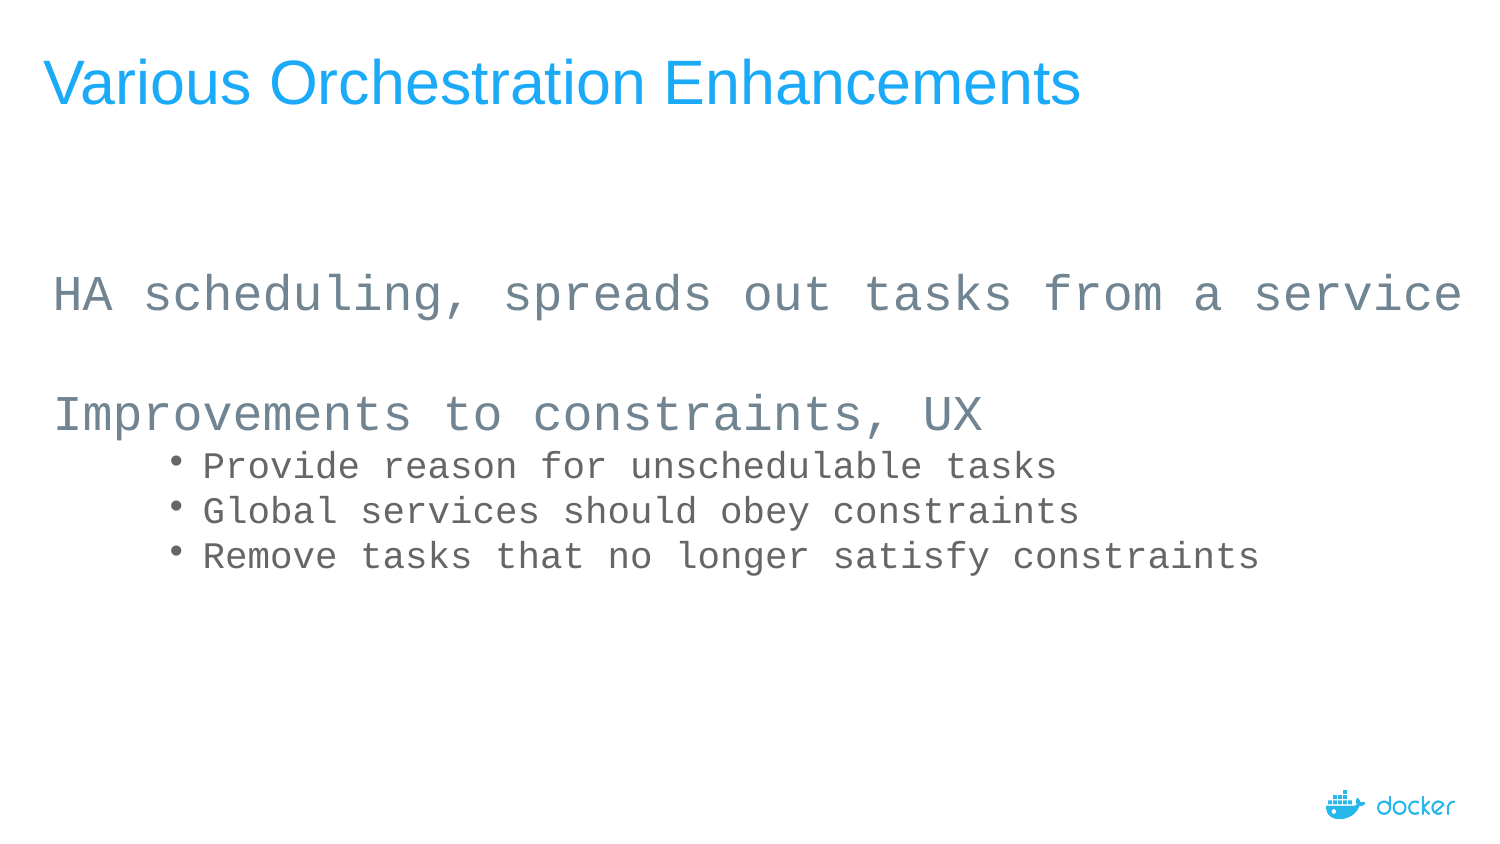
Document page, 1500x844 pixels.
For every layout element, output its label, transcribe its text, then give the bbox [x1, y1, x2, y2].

list HA scheduling, spreads out tasks from a service Improvements to constraints, UX Provide reason for unschedulable tasks Global services should obey constraints Remove tasks that no longer satisfy constraints [36, 125, 1492, 787]
picture [1318, 787, 1463, 824]
title Various Orchestration Enhancements [36, 44, 1463, 125]
